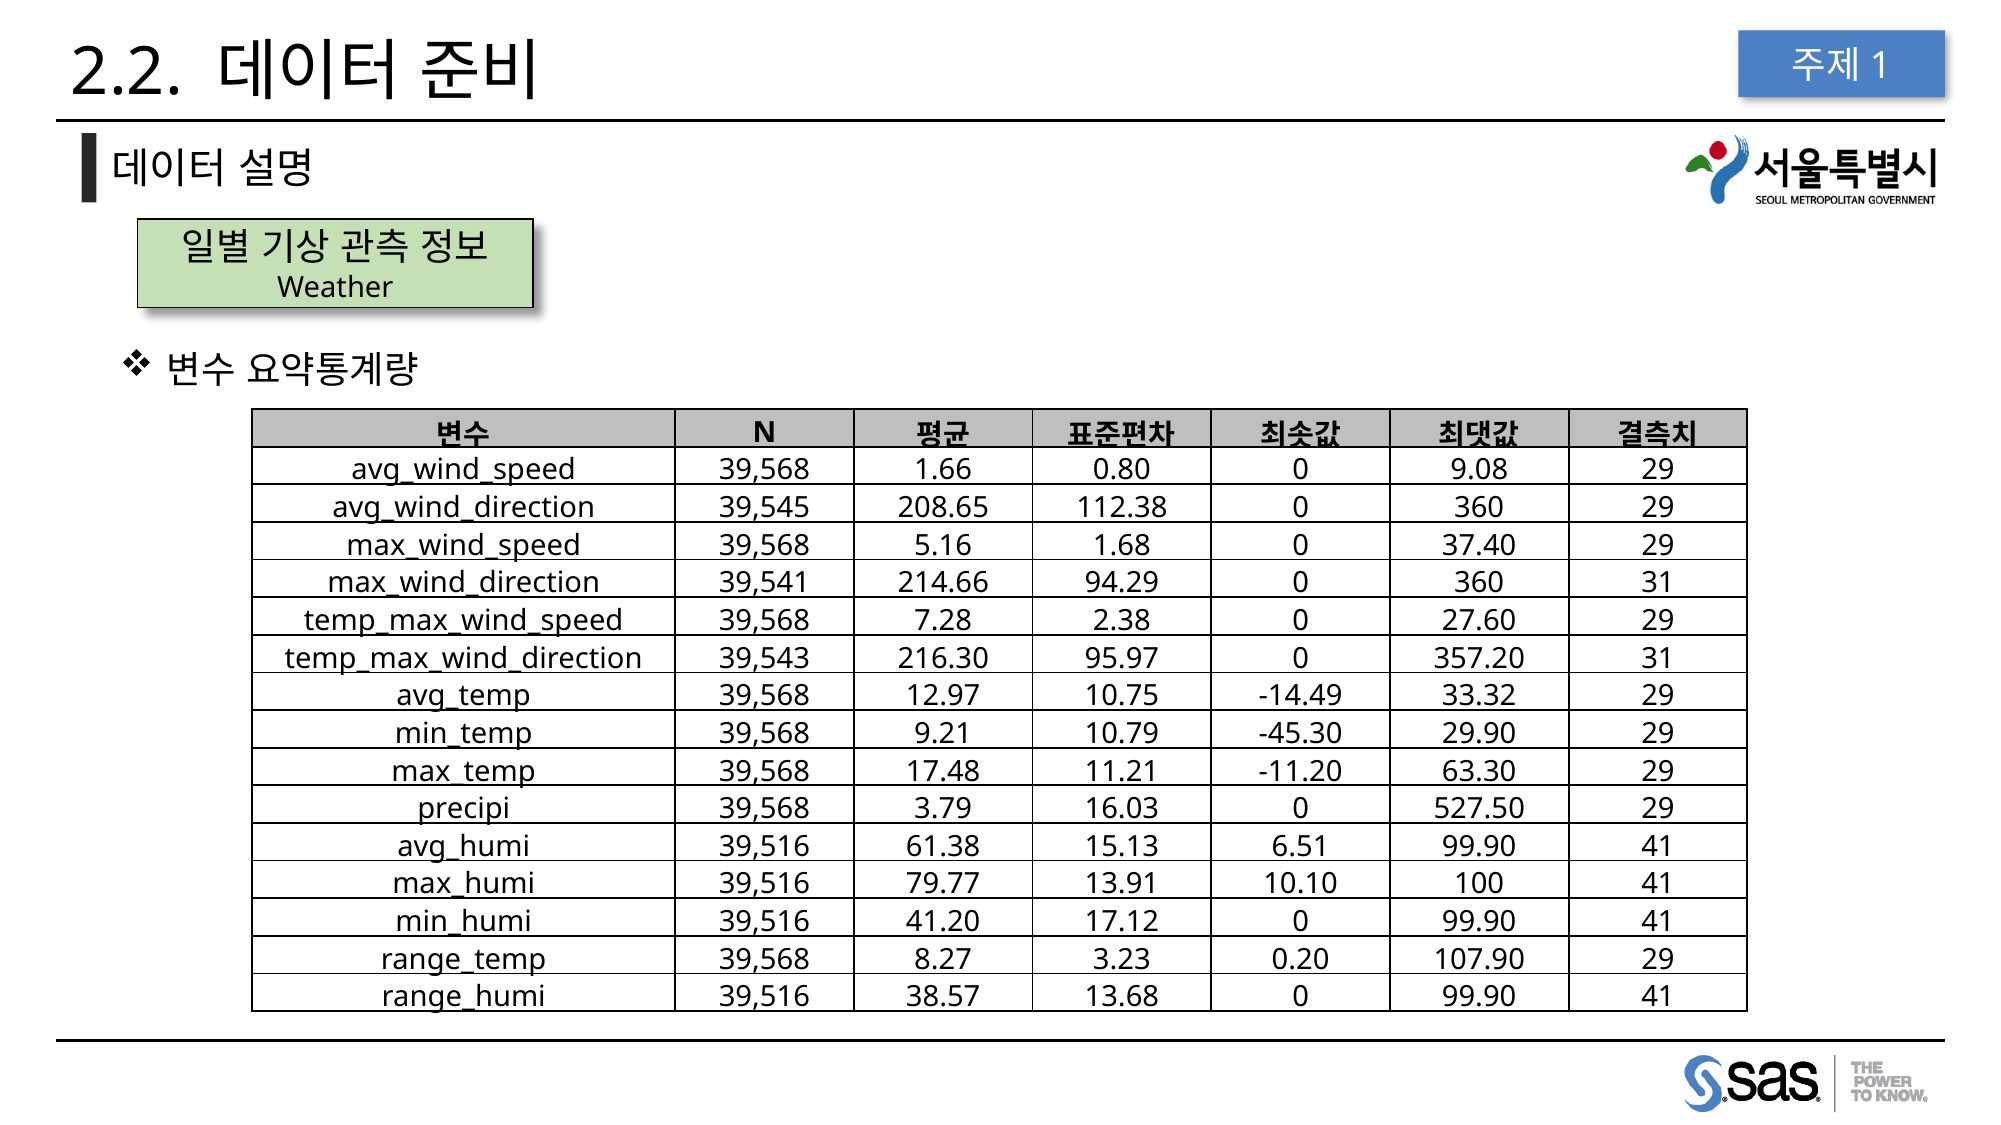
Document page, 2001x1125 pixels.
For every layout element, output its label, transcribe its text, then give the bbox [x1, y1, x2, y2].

table_header 표준편차 [1033, 410, 1210, 446]
table_cell 0 [1212, 560, 1389, 596]
table_cell 63.30 [1391, 749, 1568, 784]
table_cell 15.13 [1033, 824, 1210, 860]
table_cell avg_humi [253, 824, 674, 860]
table_cell 39,541 [676, 560, 853, 596]
table_cell 0 [1212, 523, 1389, 559]
table_cell 29 [1570, 598, 1746, 634]
table_cell 13.68 [1033, 974, 1210, 1010]
table_cell 214.66 [855, 560, 1032, 596]
table_cell 112.38 [1033, 485, 1210, 521]
table_cell 29 [1570, 485, 1746, 521]
table_cell 0 [1212, 636, 1389, 672]
table_cell 29 [1570, 523, 1746, 559]
table_cell 95.97 [1033, 636, 1210, 672]
table_cell 0 [1212, 899, 1389, 935]
table_header N [676, 410, 853, 446]
table_cell 38.57 [855, 974, 1032, 1010]
table_cell 7.28 [855, 598, 1032, 634]
table_cell max_humi [253, 861, 674, 897]
table_cell 31 [1570, 636, 1746, 672]
table_cell 39,568 [676, 749, 853, 784]
table_cell 8.27 [855, 937, 1032, 973]
table_cell 39,568 [676, 937, 853, 973]
table_cell 16.03 [1033, 786, 1210, 822]
text_box 변수 요약통계량 [105, 338, 434, 398]
table_cell 39,516 [676, 861, 853, 897]
table_cell 10.75 [1033, 673, 1210, 709]
table_cell 17.12 [1033, 899, 1210, 935]
table_cell 0.20 [1212, 937, 1389, 973]
table_cell 41 [1570, 974, 1746, 1010]
table_cell 39,543 [676, 636, 853, 672]
table_cell 39,545 [676, 485, 853, 521]
table_cell -14.49 [1212, 673, 1389, 709]
table_cell 10.79 [1033, 711, 1210, 747]
table_cell 29.90 [1391, 711, 1568, 747]
table_cell temp_max_wind_direction [253, 636, 674, 672]
table_cell 29 [1570, 673, 1746, 709]
table_cell 208.65 [855, 485, 1032, 521]
table_cell avg_wind_speed [253, 448, 674, 483]
table_cell 0 [1212, 786, 1389, 822]
table_cell 216.30 [855, 636, 1032, 672]
table_cell 6.51 [1212, 824, 1389, 860]
table_cell min_temp [253, 711, 674, 747]
table_cell 39,516 [676, 824, 853, 860]
table_cell 357.20 [1391, 636, 1568, 672]
table_cell 9.08 [1391, 448, 1568, 483]
table_cell 1.68 [1033, 523, 1210, 559]
table_cell 3.23 [1033, 937, 1210, 973]
table_cell 27.60 [1391, 598, 1568, 634]
table_cell 94.29 [1033, 560, 1210, 596]
table_cell 3.79 [855, 786, 1032, 822]
table_cell -11.20 [1212, 749, 1389, 784]
table_cell 41 [1570, 824, 1746, 860]
table_cell 13.91 [1033, 861, 1210, 897]
table_cell avg_wind_direction [253, 485, 674, 521]
table_cell 37.40 [1391, 523, 1568, 559]
table_cell 2.38 [1033, 598, 1210, 634]
table_header 변수 [253, 410, 674, 446]
table_cell 29 [1570, 749, 1746, 784]
table_cell max_temp [253, 749, 674, 784]
table_cell max_wind_speed [253, 523, 674, 559]
table_cell 39,568 [676, 523, 853, 559]
text_box 일별 기상 관측 정보 Weather [136, 218, 534, 308]
table_cell 39,516 [676, 899, 853, 935]
table_cell min_humi [253, 899, 674, 935]
table_cell -45.30 [1212, 711, 1389, 747]
title 2.2. 데이터 준비 [55, 29, 1945, 116]
table_cell range_humi [253, 974, 674, 1010]
table_cell 527.50 [1391, 786, 1568, 822]
table_cell 0 [1212, 974, 1389, 1010]
picture [1675, 127, 1946, 217]
table_cell 360 [1391, 485, 1568, 521]
table_cell 0 [1212, 598, 1389, 634]
table_cell precipi [253, 786, 674, 822]
table_cell 99.90 [1391, 899, 1568, 935]
table_header 결측치 [1570, 410, 1746, 446]
text_box 주제1 [1737, 29, 1946, 98]
table_cell 39,568 [676, 786, 853, 822]
table_cell 12.97 [855, 673, 1032, 709]
table_cell 10.10 [1212, 861, 1389, 897]
table_cell 79.77 [855, 861, 1032, 897]
table_cell 11.21 [1033, 749, 1210, 784]
table_header 평균 [855, 410, 1032, 446]
table_cell 1.66 [855, 448, 1032, 483]
table_cell 41.20 [855, 899, 1032, 935]
table_cell 39,568 [676, 711, 853, 747]
table_cell 100 [1391, 861, 1568, 897]
table_cell 17.48 [855, 749, 1032, 784]
table_cell 29 [1570, 786, 1746, 822]
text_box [81, 133, 502, 203]
table_cell 29 [1570, 937, 1746, 973]
table_cell 0 [1212, 485, 1389, 521]
table_cell 29 [1570, 448, 1746, 483]
table_cell temp_max_wind_speed [253, 598, 674, 634]
table_cell 39,568 [676, 598, 853, 634]
table_cell 31 [1570, 560, 1746, 596]
table_cell 39,568 [676, 448, 853, 483]
table_cell 39,568 [676, 673, 853, 709]
table_cell 9.21 [855, 711, 1032, 747]
table_cell range_temp [253, 937, 674, 973]
table_cell 5.16 [855, 523, 1032, 559]
table_cell 0.80 [1033, 448, 1210, 483]
table_cell 0 [1212, 448, 1389, 483]
table_cell 39,516 [676, 974, 853, 1010]
table_cell 99.90 [1391, 824, 1568, 860]
table_cell 33.32 [1391, 673, 1568, 709]
table_cell 41 [1570, 861, 1746, 897]
table_cell 360 [1391, 560, 1568, 596]
table_header 최댓값 [1391, 410, 1568, 446]
table_cell avg_temp [253, 673, 674, 709]
table_cell 99.90 [1391, 974, 1568, 1010]
picture [1642, 1024, 1975, 1125]
table_cell 41 [1570, 899, 1746, 935]
table_cell 61.38 [855, 824, 1032, 860]
table_cell 29 [1570, 711, 1746, 747]
table_cell 107.90 [1391, 937, 1568, 973]
table_cell max_wind_direction [253, 560, 674, 596]
table_header 최솟값 [1212, 410, 1389, 446]
